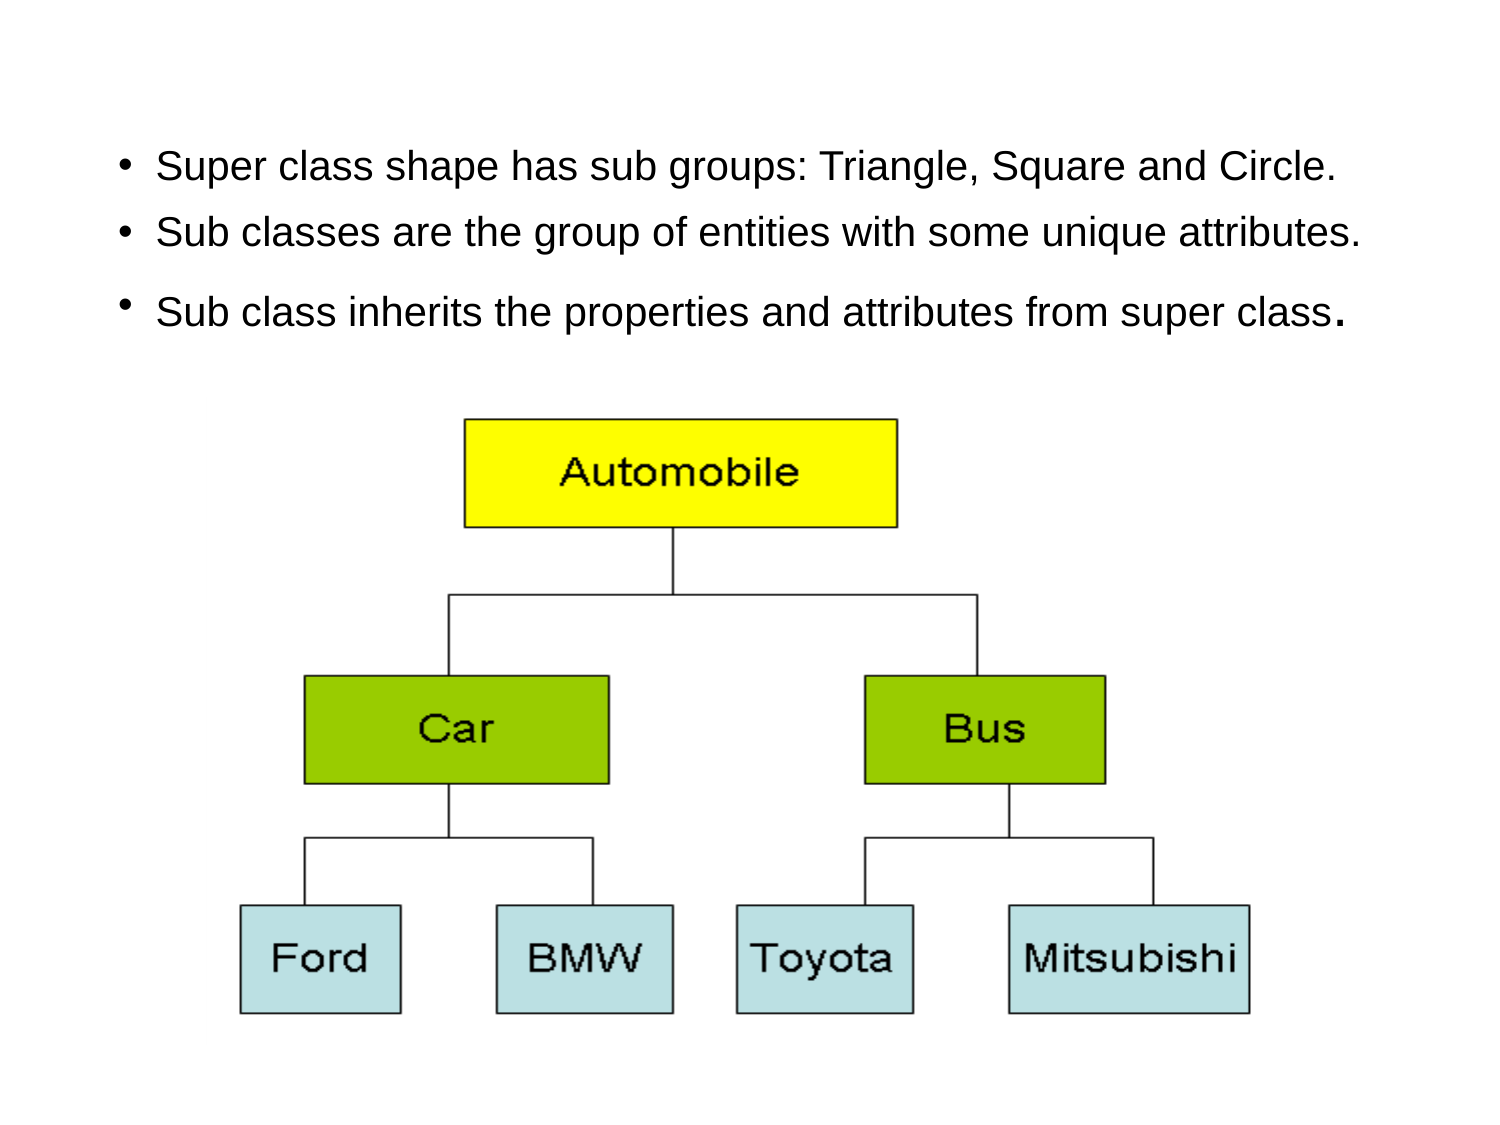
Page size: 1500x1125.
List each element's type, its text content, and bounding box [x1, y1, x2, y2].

picture [206, 397, 1353, 1045]
list Super class shape has sub groups: Triangle, Square and Circle. Sub classes are the group of entities with some unique attributes. Sub class inherits the properties and attributes from super class. [103, 137, 1397, 1014]
